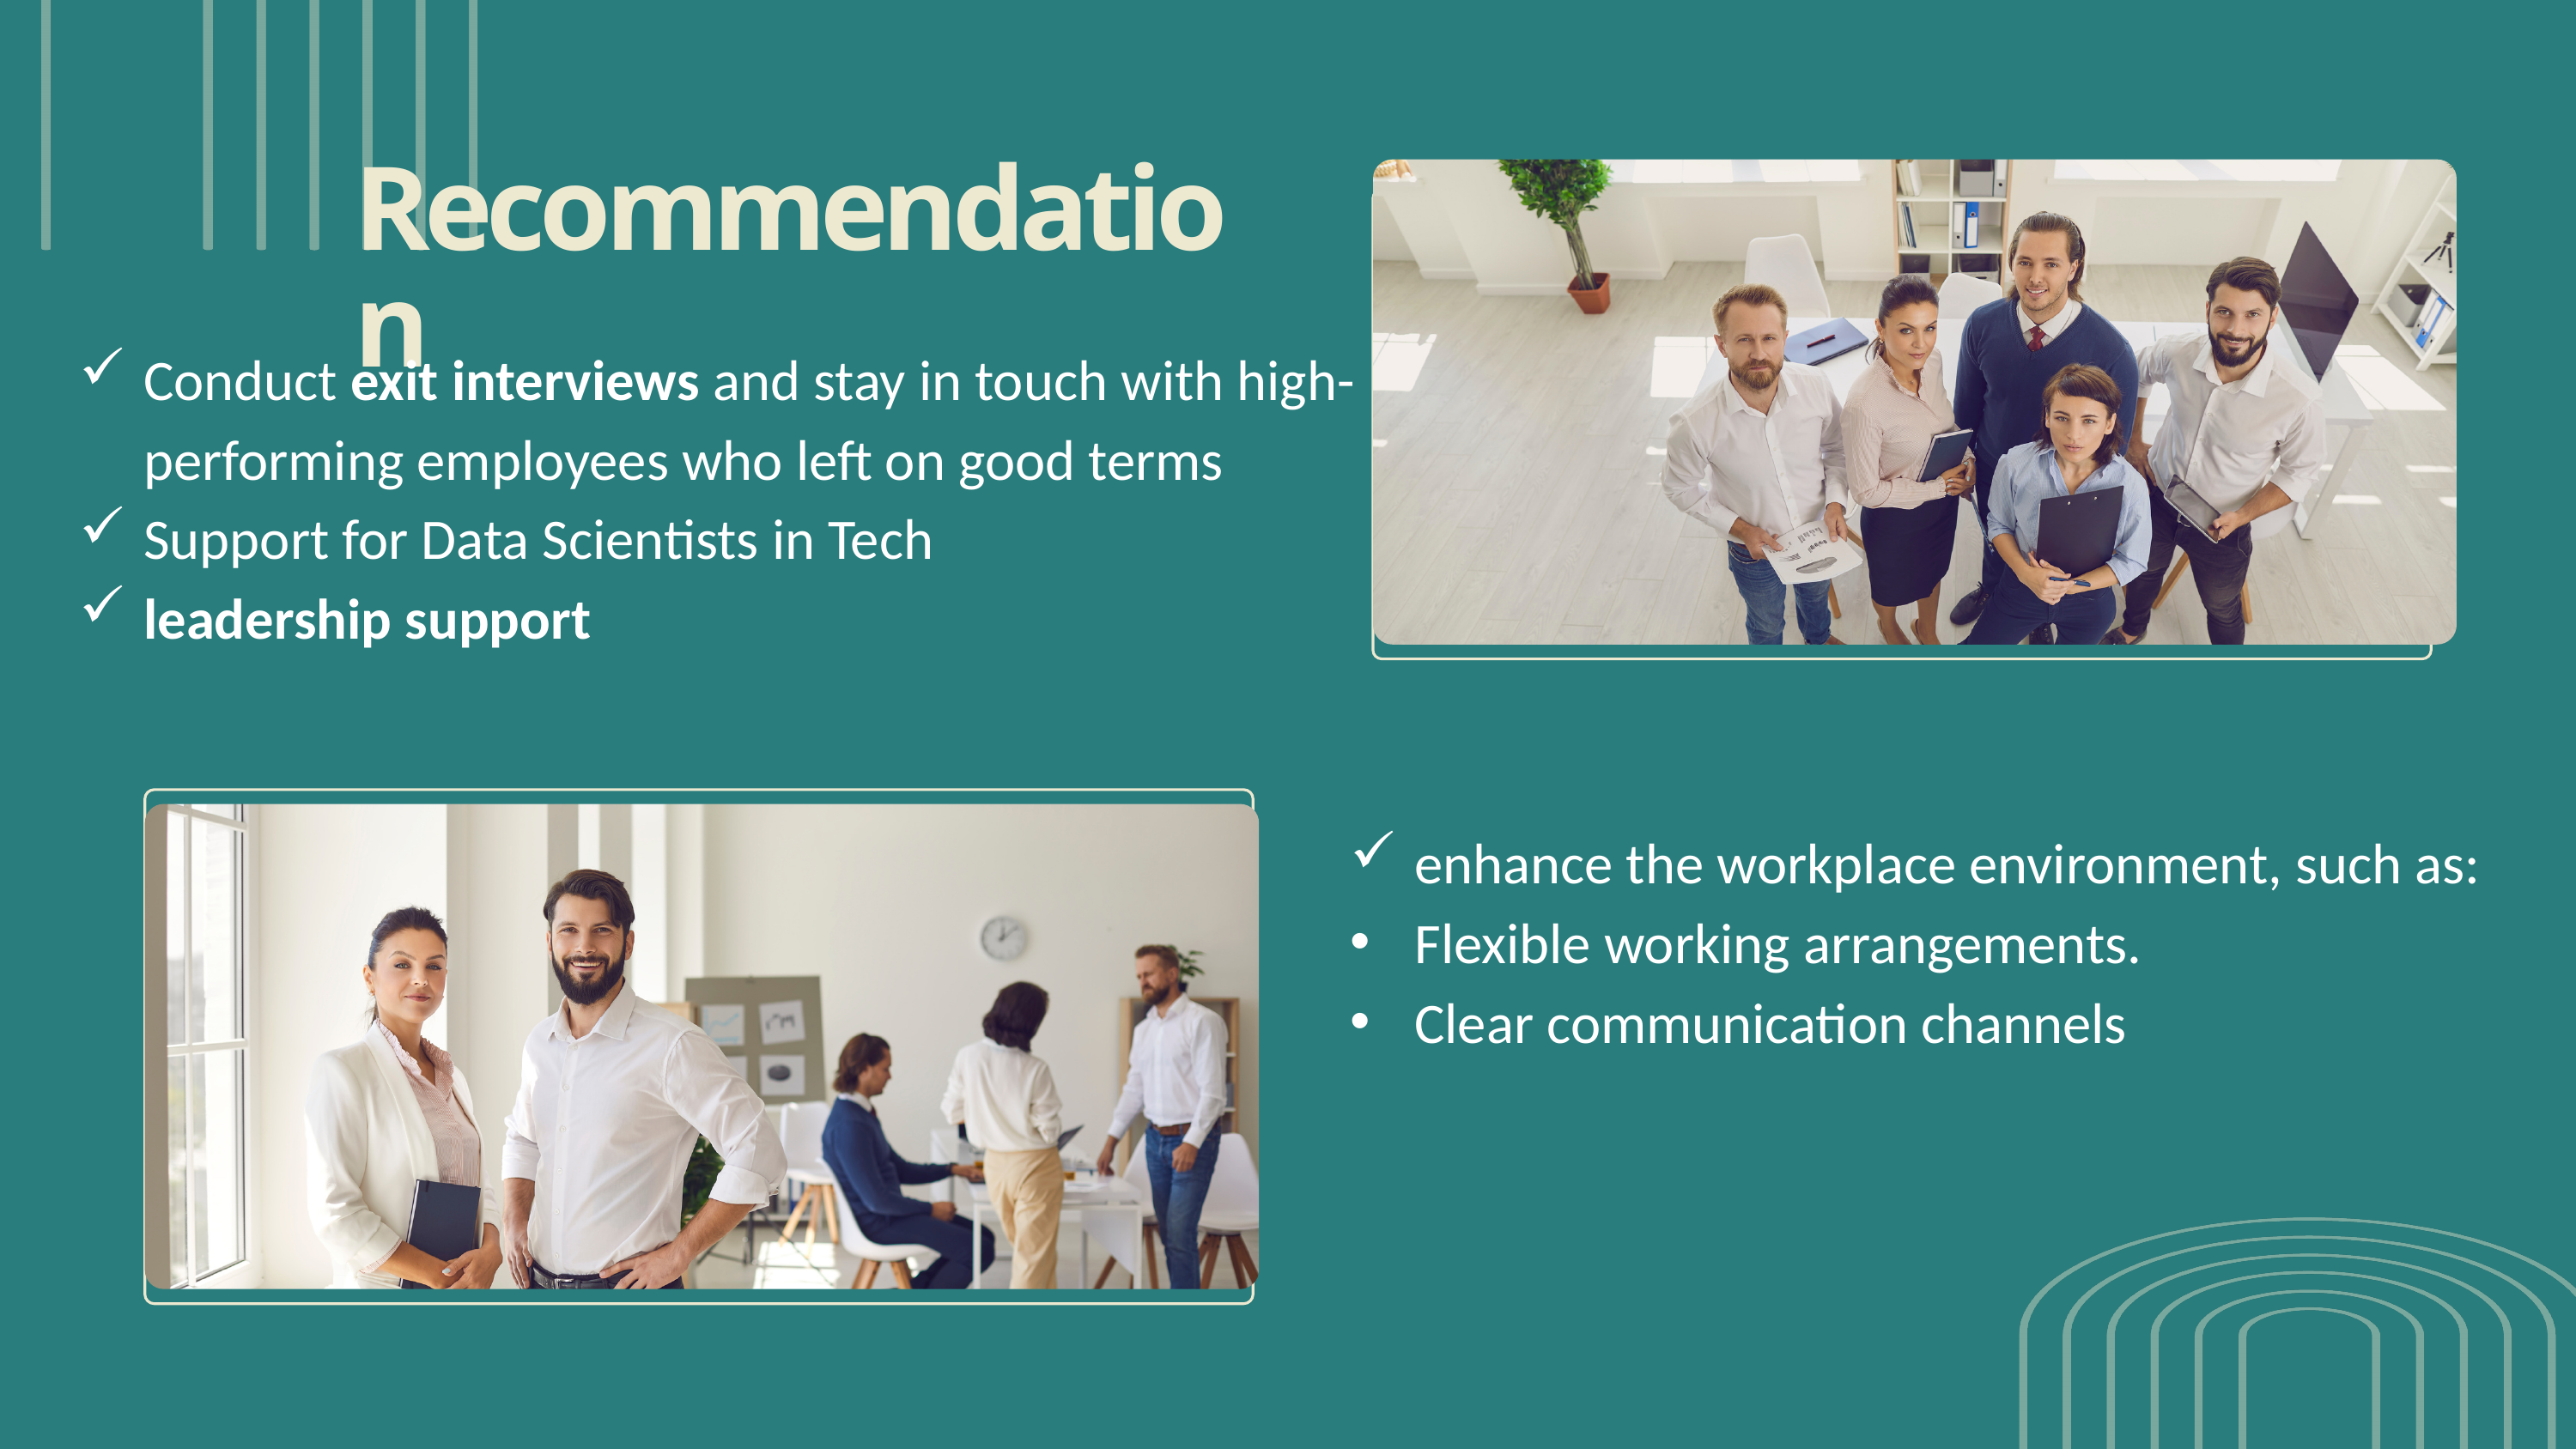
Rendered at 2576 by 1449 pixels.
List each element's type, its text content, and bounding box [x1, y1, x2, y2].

text_box Recommendation [354, 156, 1241, 253]
text_box enhance the workplace environment, such as: Flexible working arrangements. Clear communication channels [1302, 815, 2576, 1055]
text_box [1372, 651, 2432, 659]
text_box Conduct exit interviews and stay in touch with high-performing employees who left on good terms Support for Data Scientists in Tech leadership support [30, 253, 1373, 731]
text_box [1372, 159, 2458, 645]
text_box [0, 0, 478, 251]
text_box [2019, 1217, 2576, 1449]
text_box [144, 1295, 1254, 1304]
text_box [144, 789, 1254, 803]
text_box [144, 803, 1260, 1289]
